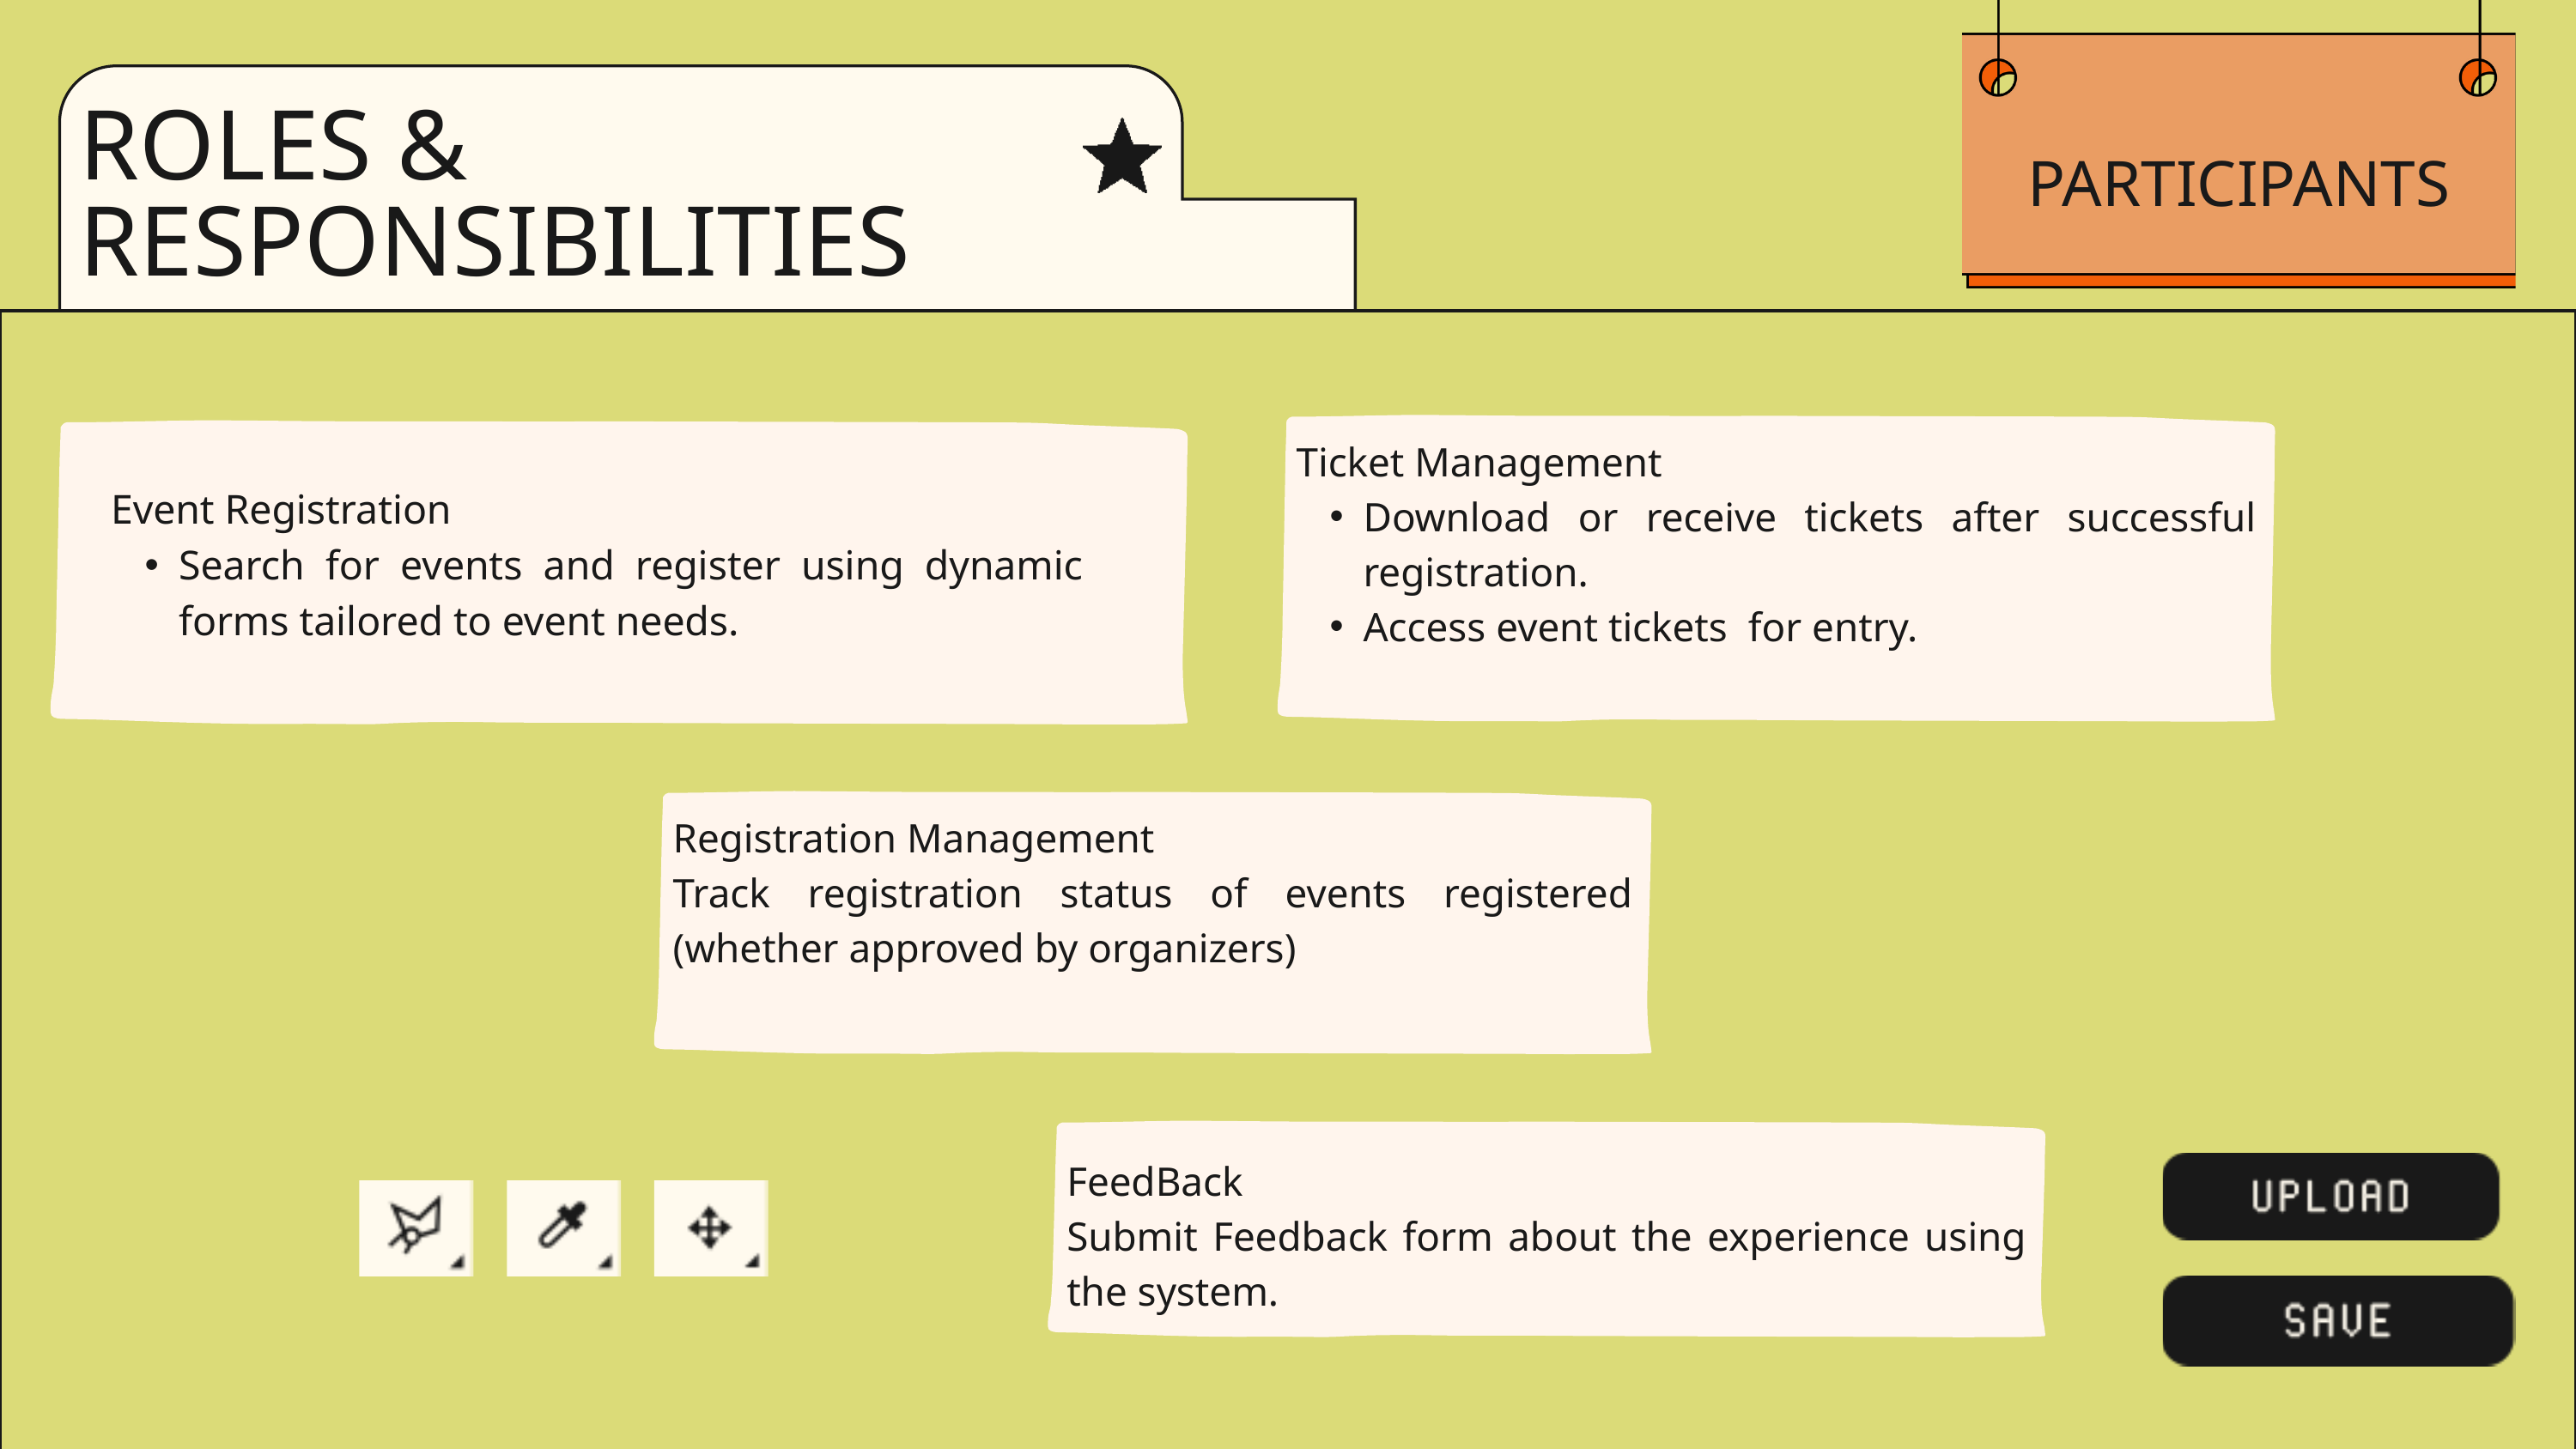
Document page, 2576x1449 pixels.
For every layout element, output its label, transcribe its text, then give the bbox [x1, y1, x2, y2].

text_box [1962, 0, 2516, 288]
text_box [653, 790, 1652, 1054]
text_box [0, 310, 2576, 1449]
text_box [1048, 1119, 2046, 1337]
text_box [1277, 414, 2275, 722]
text_box PARTICIPANTS [1976, 131, 2501, 220]
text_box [50, 419, 1188, 724]
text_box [58, 64, 1358, 307]
